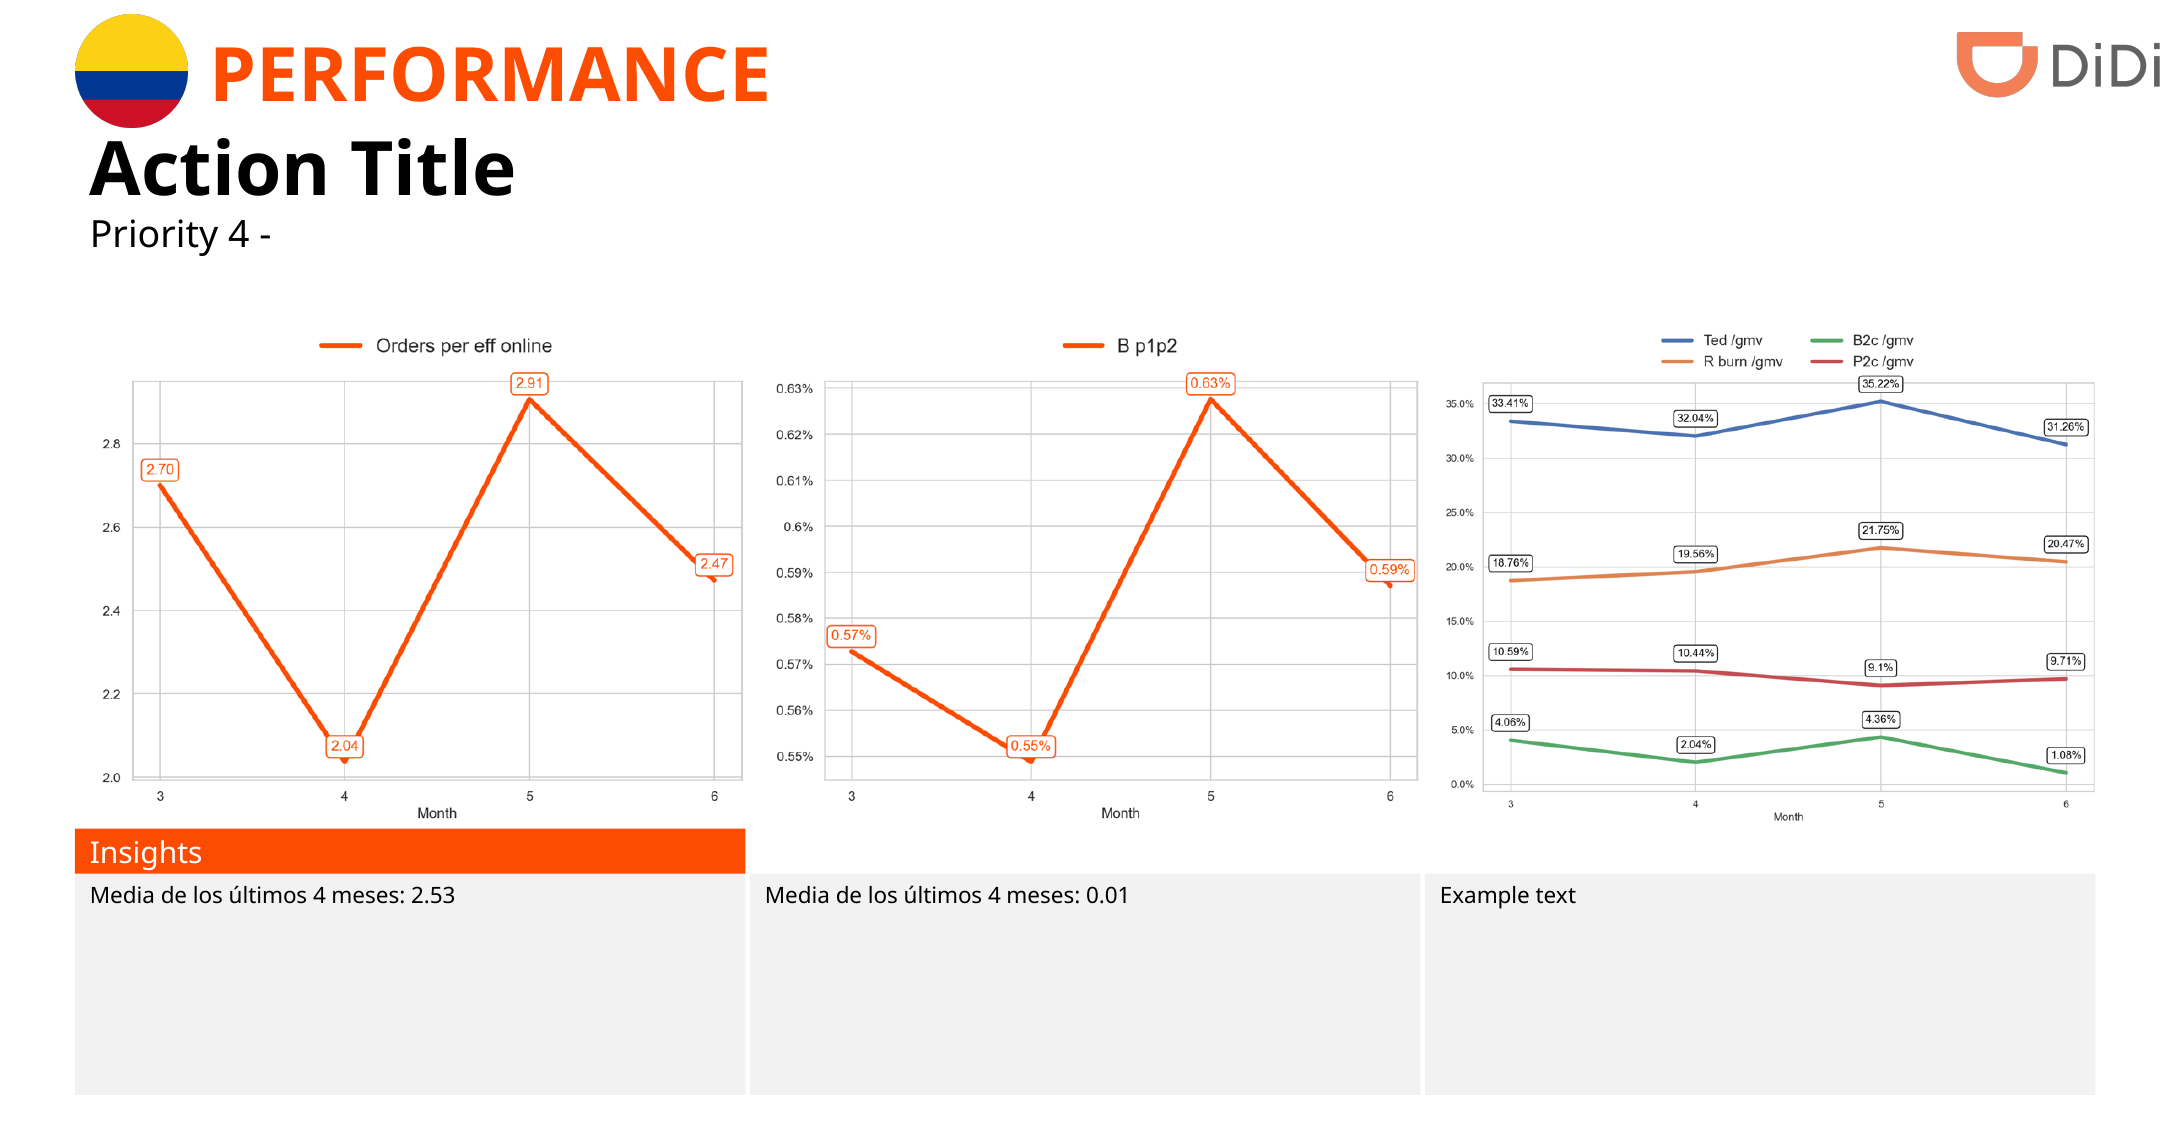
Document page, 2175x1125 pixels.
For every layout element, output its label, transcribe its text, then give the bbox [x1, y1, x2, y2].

text_box Priority 4 - [74, 202, 2175, 263]
text_box Media de los últimos 4 meses: 2.53 [74, 874, 746, 1095]
picture [74, 322, 2101, 829]
text_box Insights [74, 837, 746, 874]
text_box PERFORMANCE [194, 15, 1800, 127]
picture [1949, 1, 2175, 129]
text_box Action Title [74, 127, 2175, 202]
picture [74, 14, 188, 128]
text_box Media de los últimos 4 meses: 0.01 [749, 873, 1421, 1095]
text_box Example text [1424, 873, 2096, 1095]
